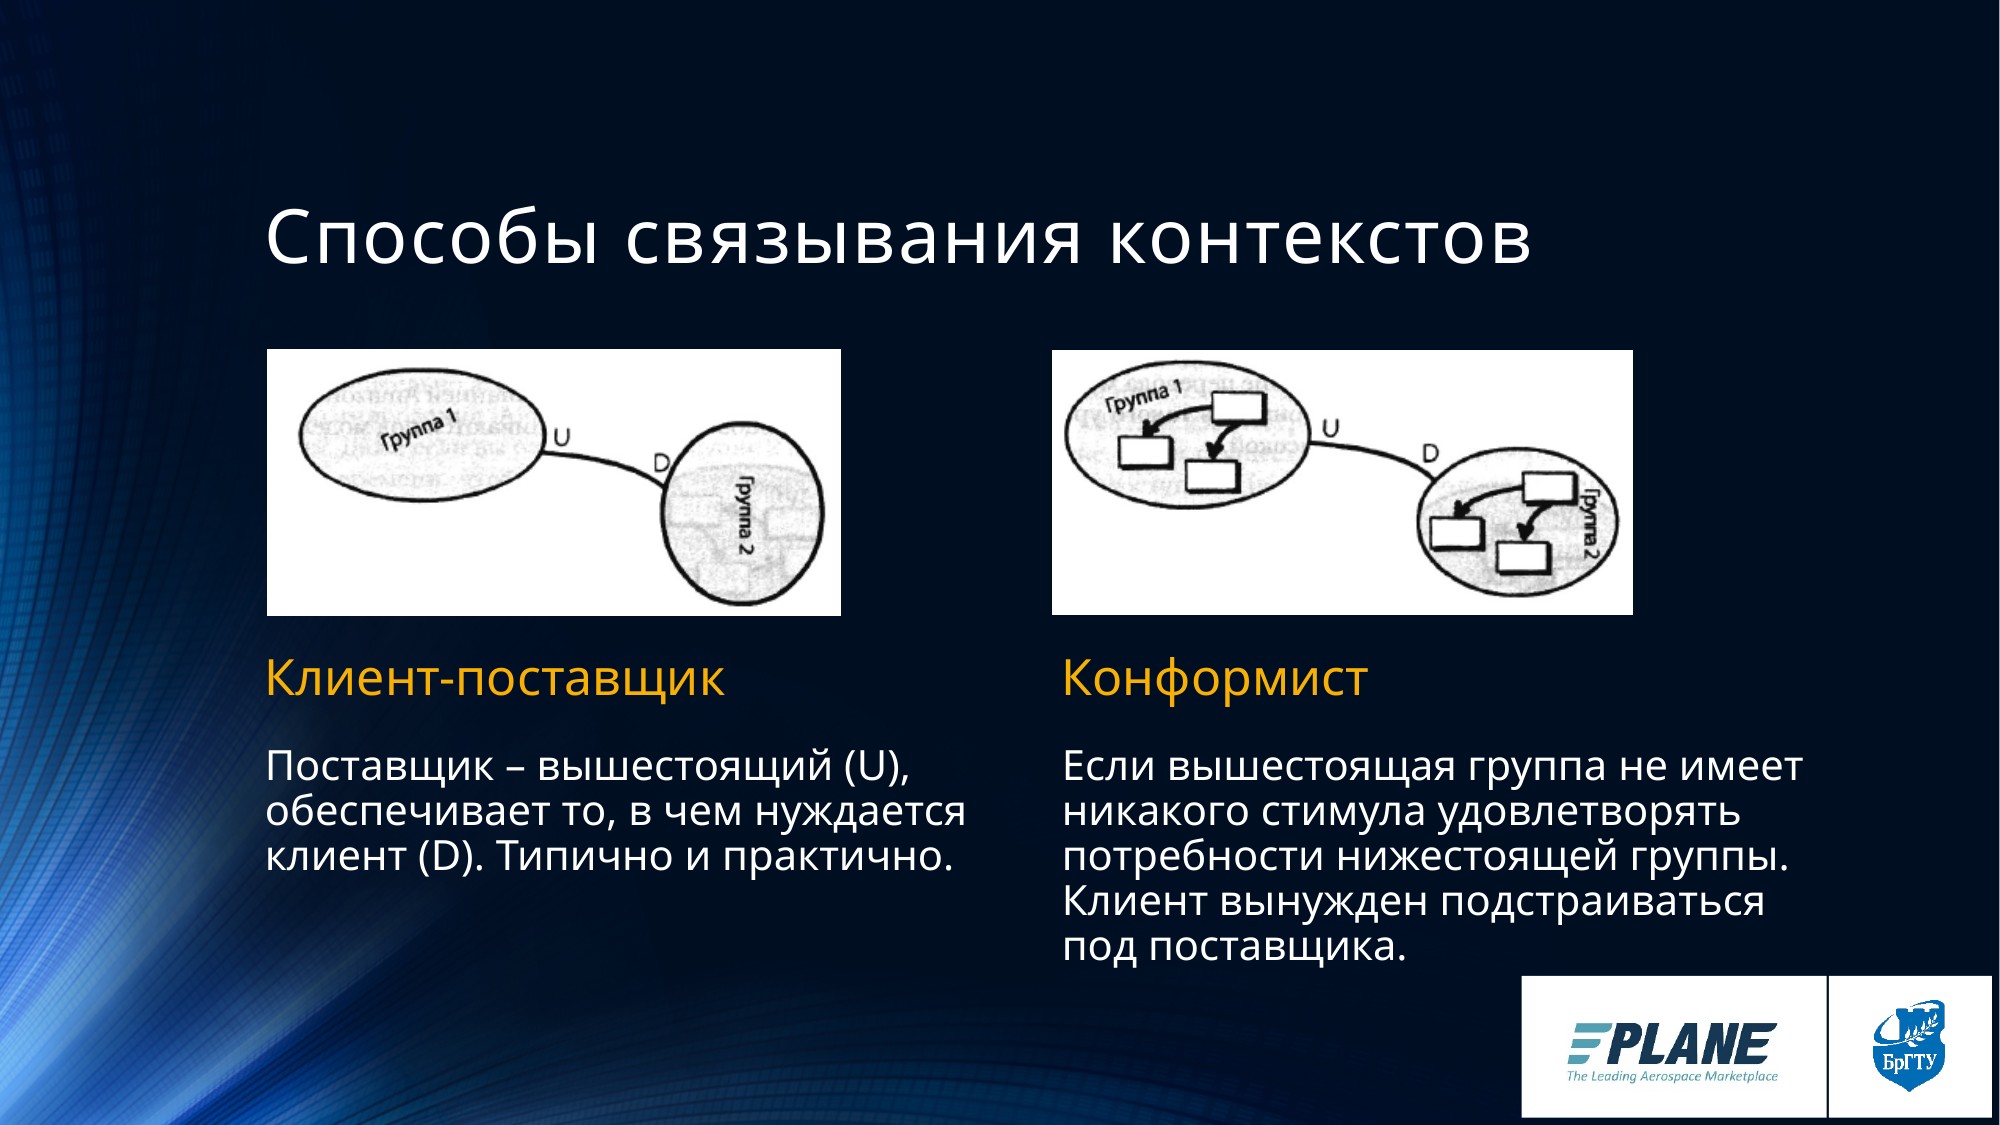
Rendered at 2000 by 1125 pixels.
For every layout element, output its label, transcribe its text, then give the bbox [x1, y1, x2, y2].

text_box Конформист Если вышестоящая группа не имеет никакого стимула удовлетворять потребности нижестоящей группы. Клиент вынужден подстраиваться под поставщика. [1046, 645, 1821, 988]
title Способы связывания контекстов [249, 62, 1750, 288]
picture [0, 0, 2000, 1125]
list Клиент-поставщик Поставщик – вышестоящий (U), обеспечивает то, в чем нуждается клиент (D). Типично и практично. [249, 645, 1024, 988]
